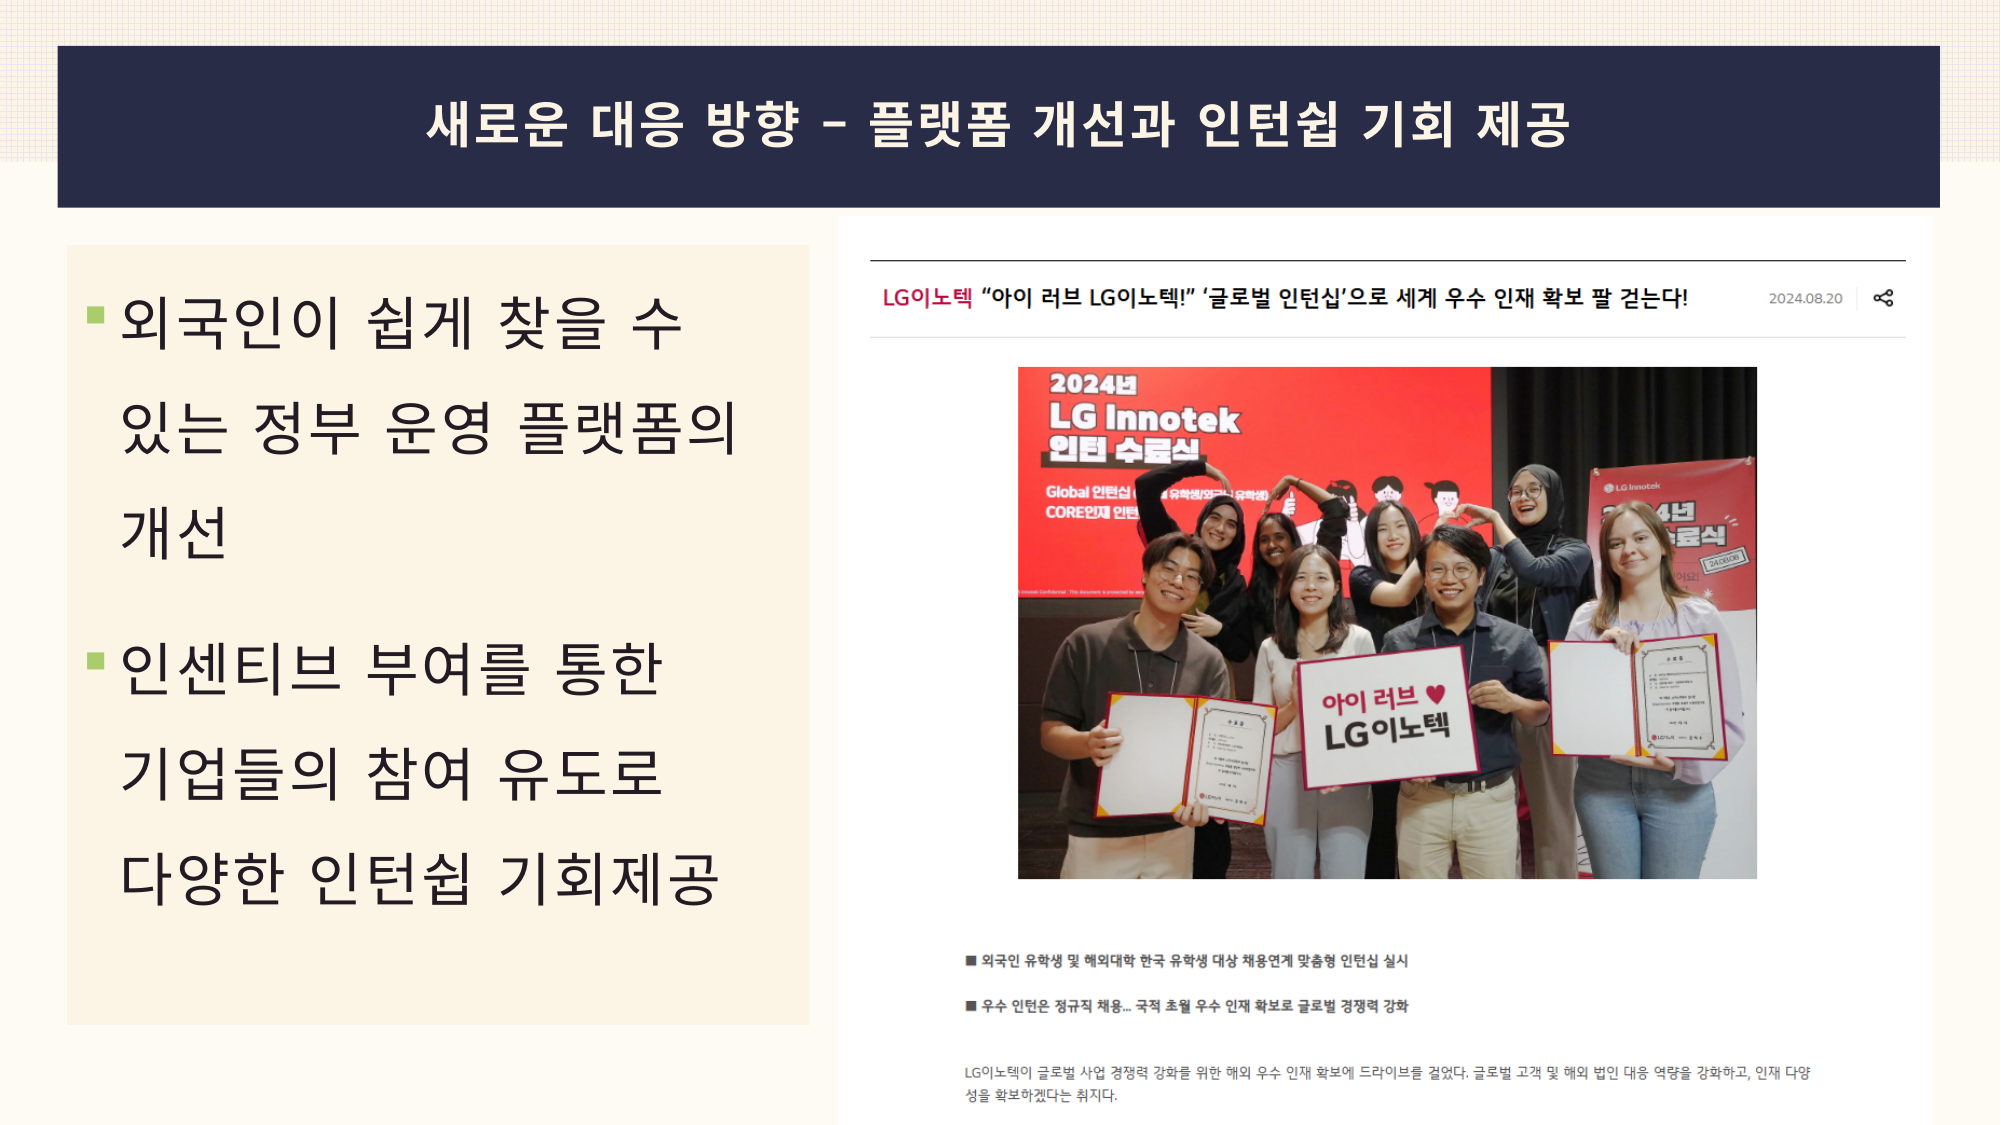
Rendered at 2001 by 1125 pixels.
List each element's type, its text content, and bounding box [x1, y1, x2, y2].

list 외국인이 쉽게 찾을 수 있는 정부 운영 플랫폼의 개선 인센티브 부여를 통한 기업들의 참여 유도로 다양한 인턴쉽 기회제공 [67, 245, 810, 1025]
picture [838, 216, 1933, 1125]
title 새로운 대응 방향 – 플랫폼 개선과 인턴쉽 기회 제공 [104, 79, 1894, 176]
